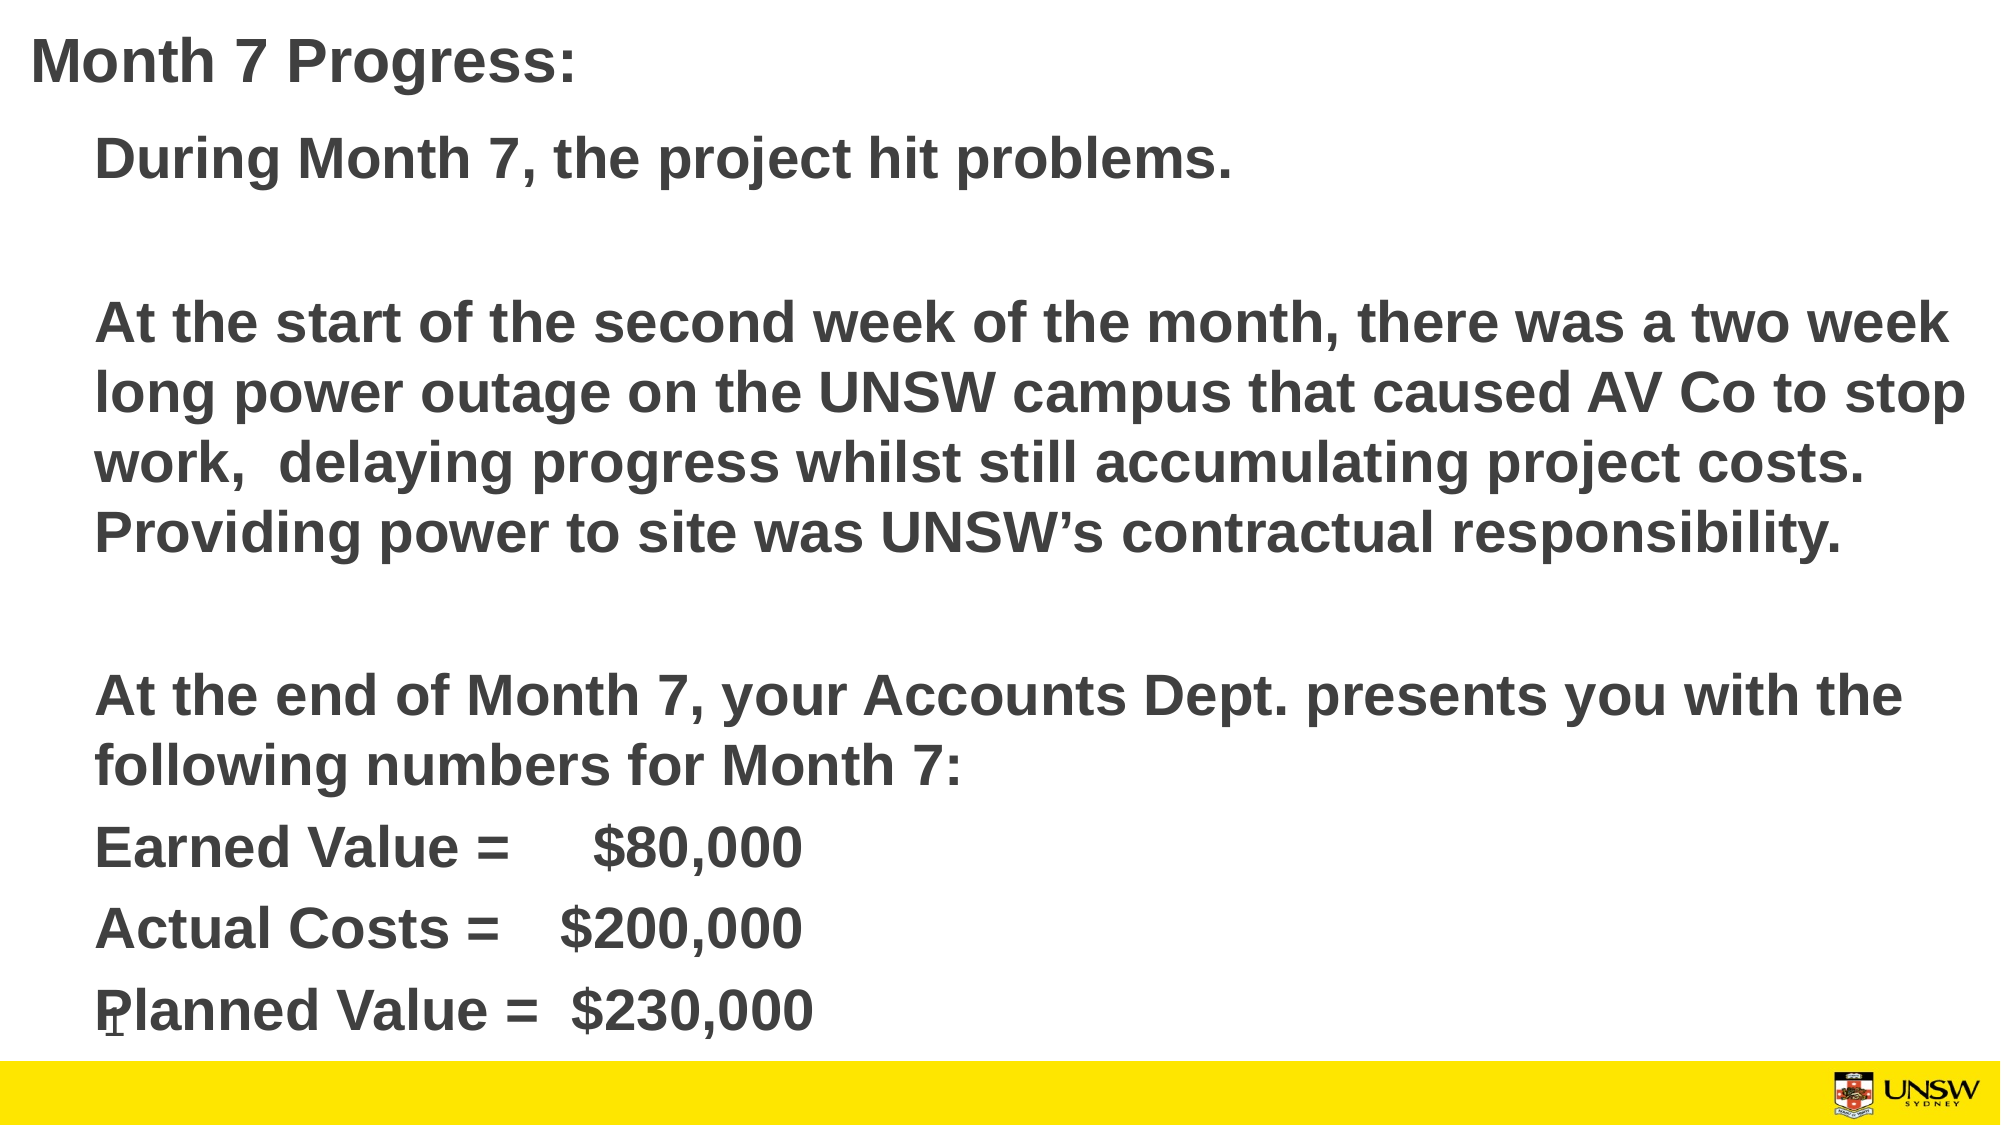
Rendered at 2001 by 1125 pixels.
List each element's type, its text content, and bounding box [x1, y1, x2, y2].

title Month 7 Progress: [30, 20, 1951, 96]
text_box During Month 7, the project hit problems. At the start of the second week of the month, there was a two week long power outage on the UNSW campus that caused AV Co to stop work, delaying progress whilst still accumulating project costs. Providing power to site was UNSW’s contractual responsibility. At the end of Month 7, your Accounts Dept. presents you with the following numbers for Month 7: Earned Value = $80,000 Actual Costs = $200,000 Planned Value = $230,000 [79, 113, 2000, 1050]
picture [0, 1061, 2001, 1125]
